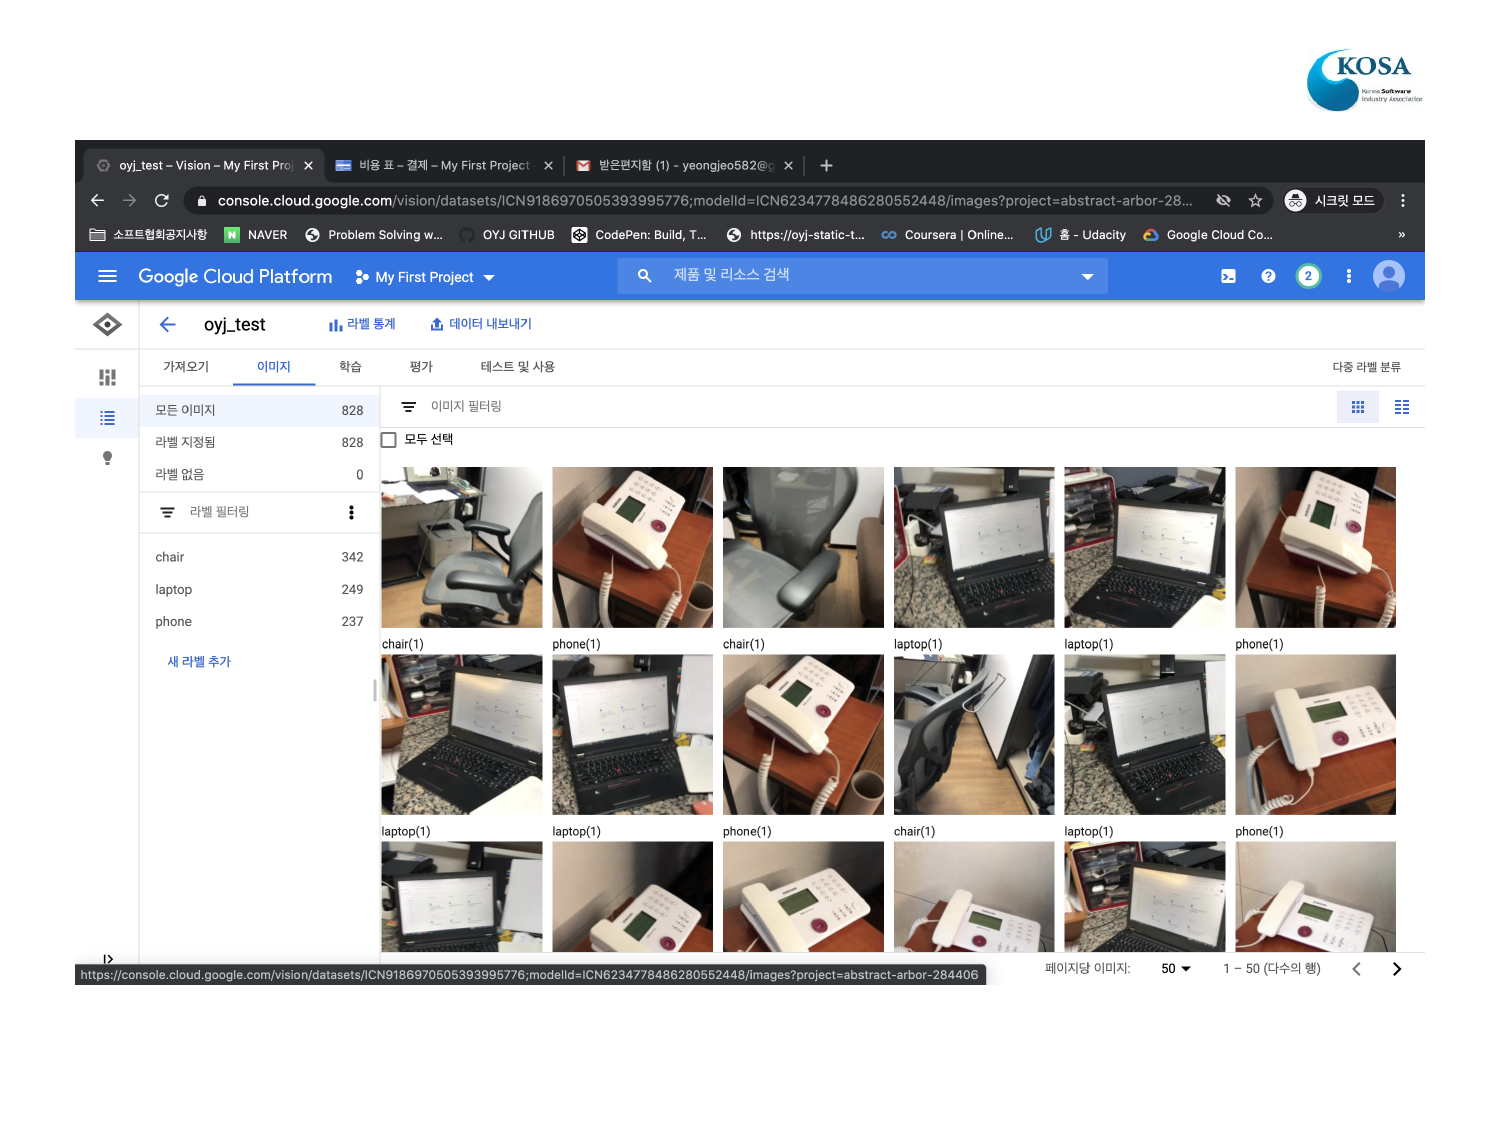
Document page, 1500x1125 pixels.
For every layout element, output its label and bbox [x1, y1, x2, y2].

picture [74, 140, 1425, 985]
picture [1306, 48, 1423, 112]
